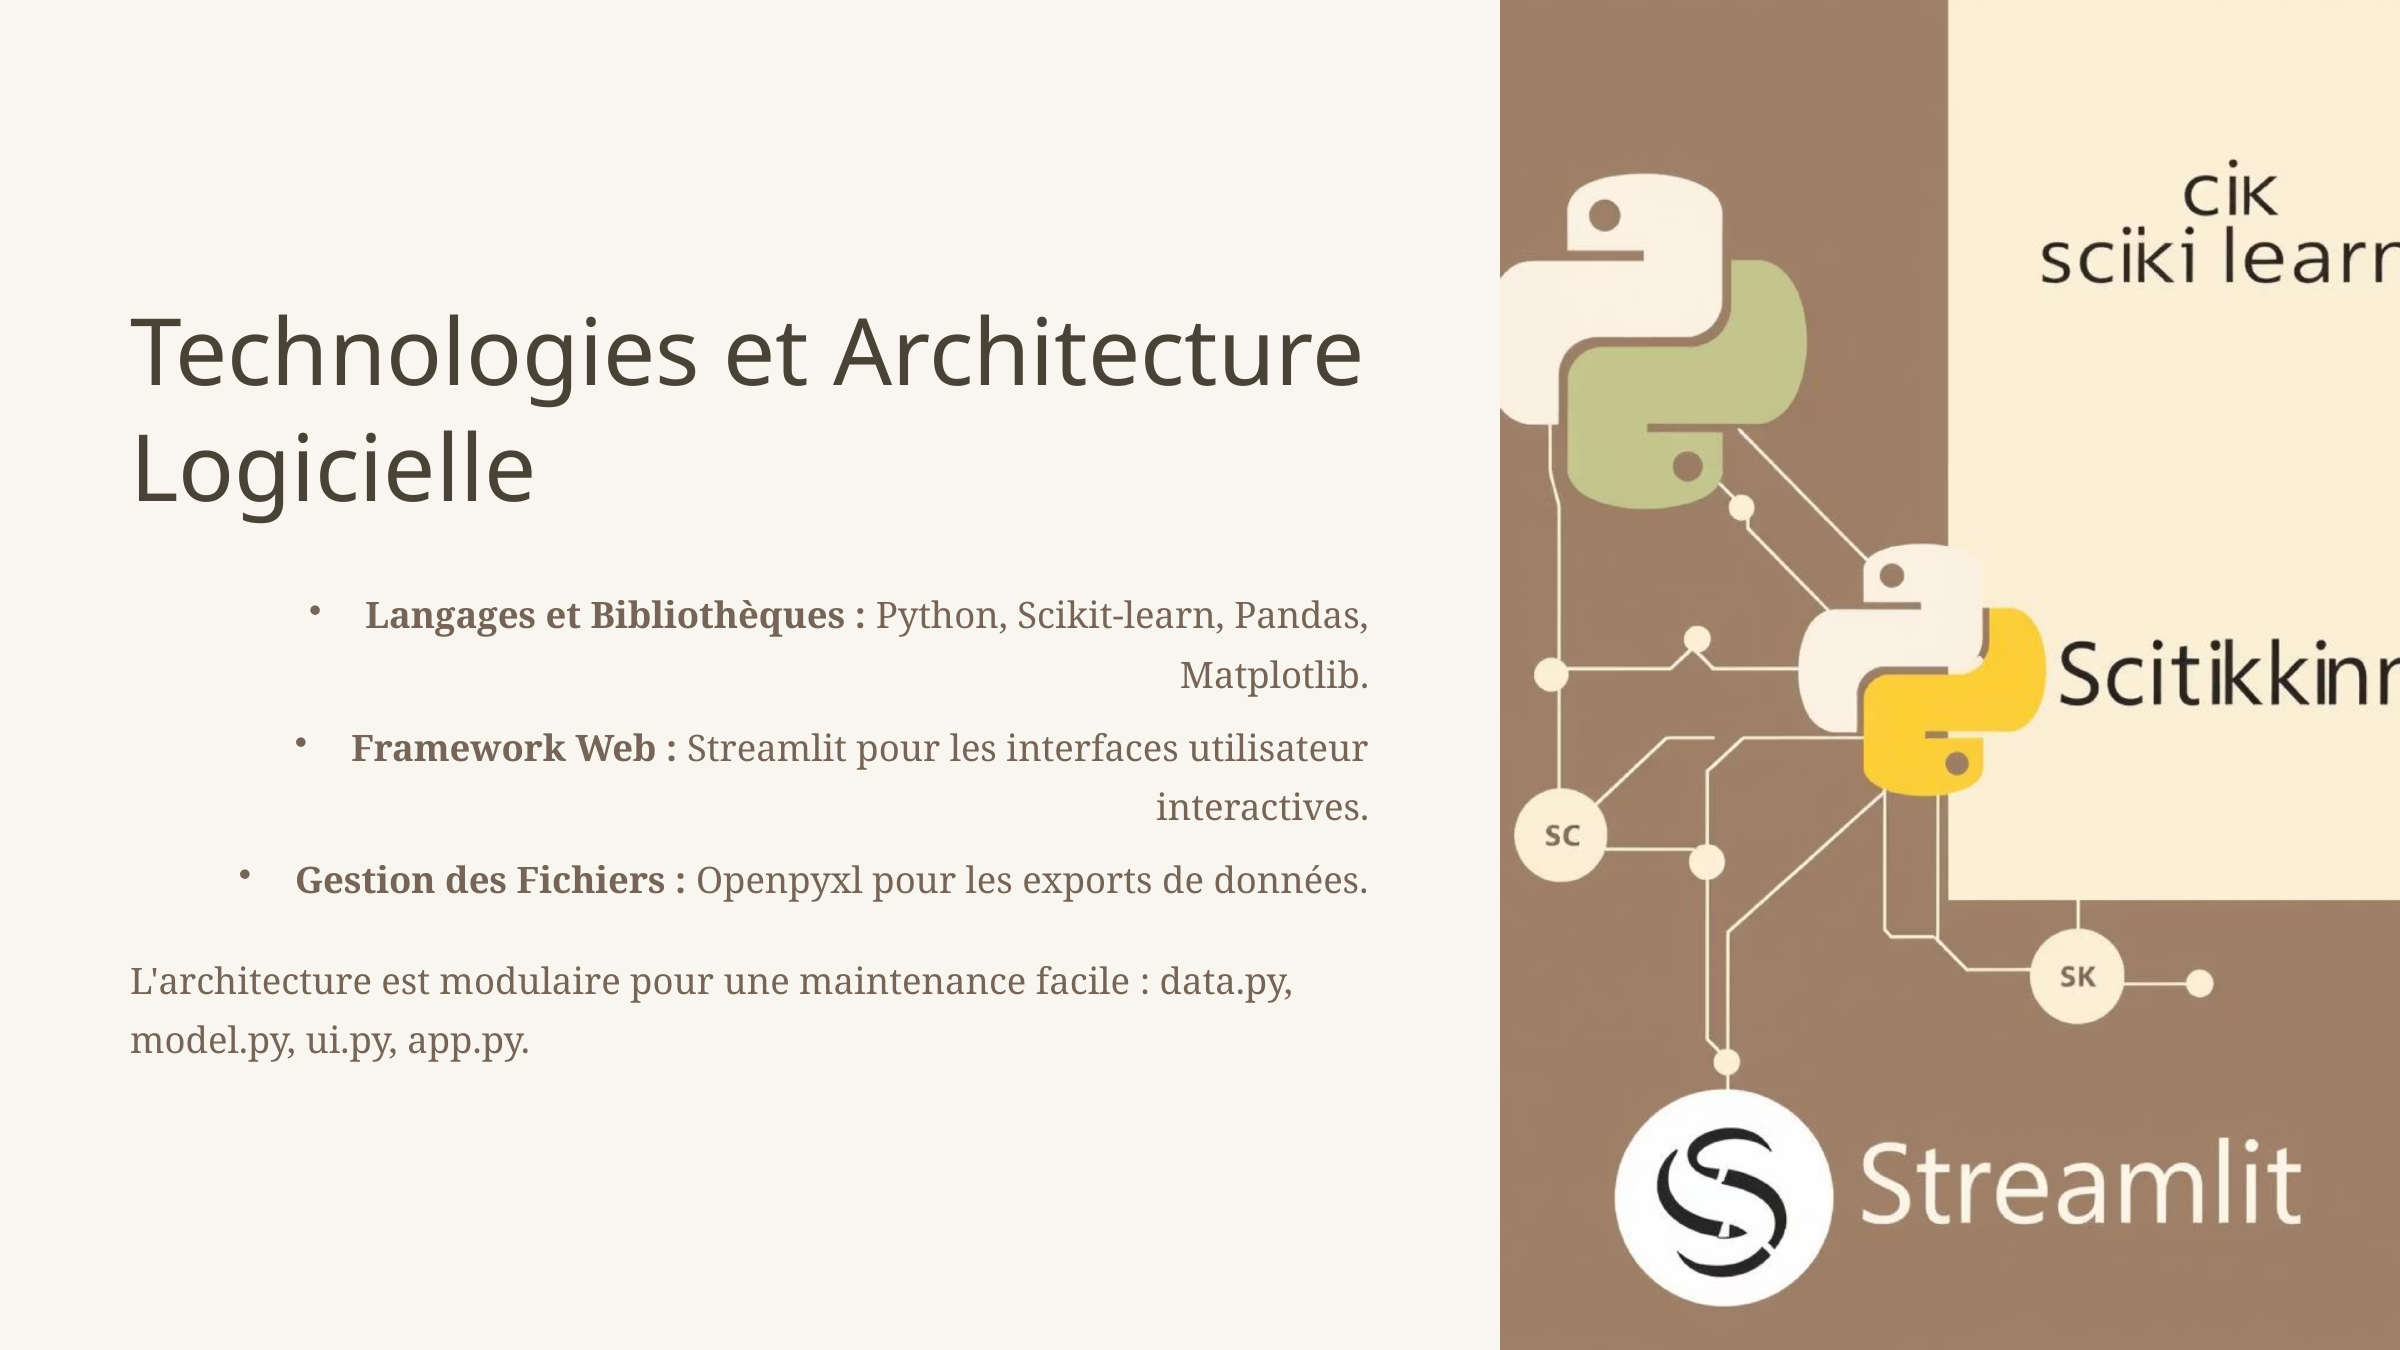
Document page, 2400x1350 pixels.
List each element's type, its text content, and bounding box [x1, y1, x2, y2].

text_box Langages et Bibliothèques : Python, Scikit-learn, Pandas, Matplotlib. [130, 576, 1370, 696]
picture [1499, 0, 2400, 1350]
text_box L'architecture est modulaire pour une maintenance facile : data.py, model.py, ui.py, app.py. [130, 942, 1370, 1062]
text_box Technologies et Architecture Logicielle [130, 288, 1370, 521]
text_box Framework Web : Streamlit pour les interfaces utilisateur interactives. [130, 708, 1370, 828]
text_box Gestion des Fichiers : Openpyxl pour les exports de données. [130, 840, 1370, 901]
